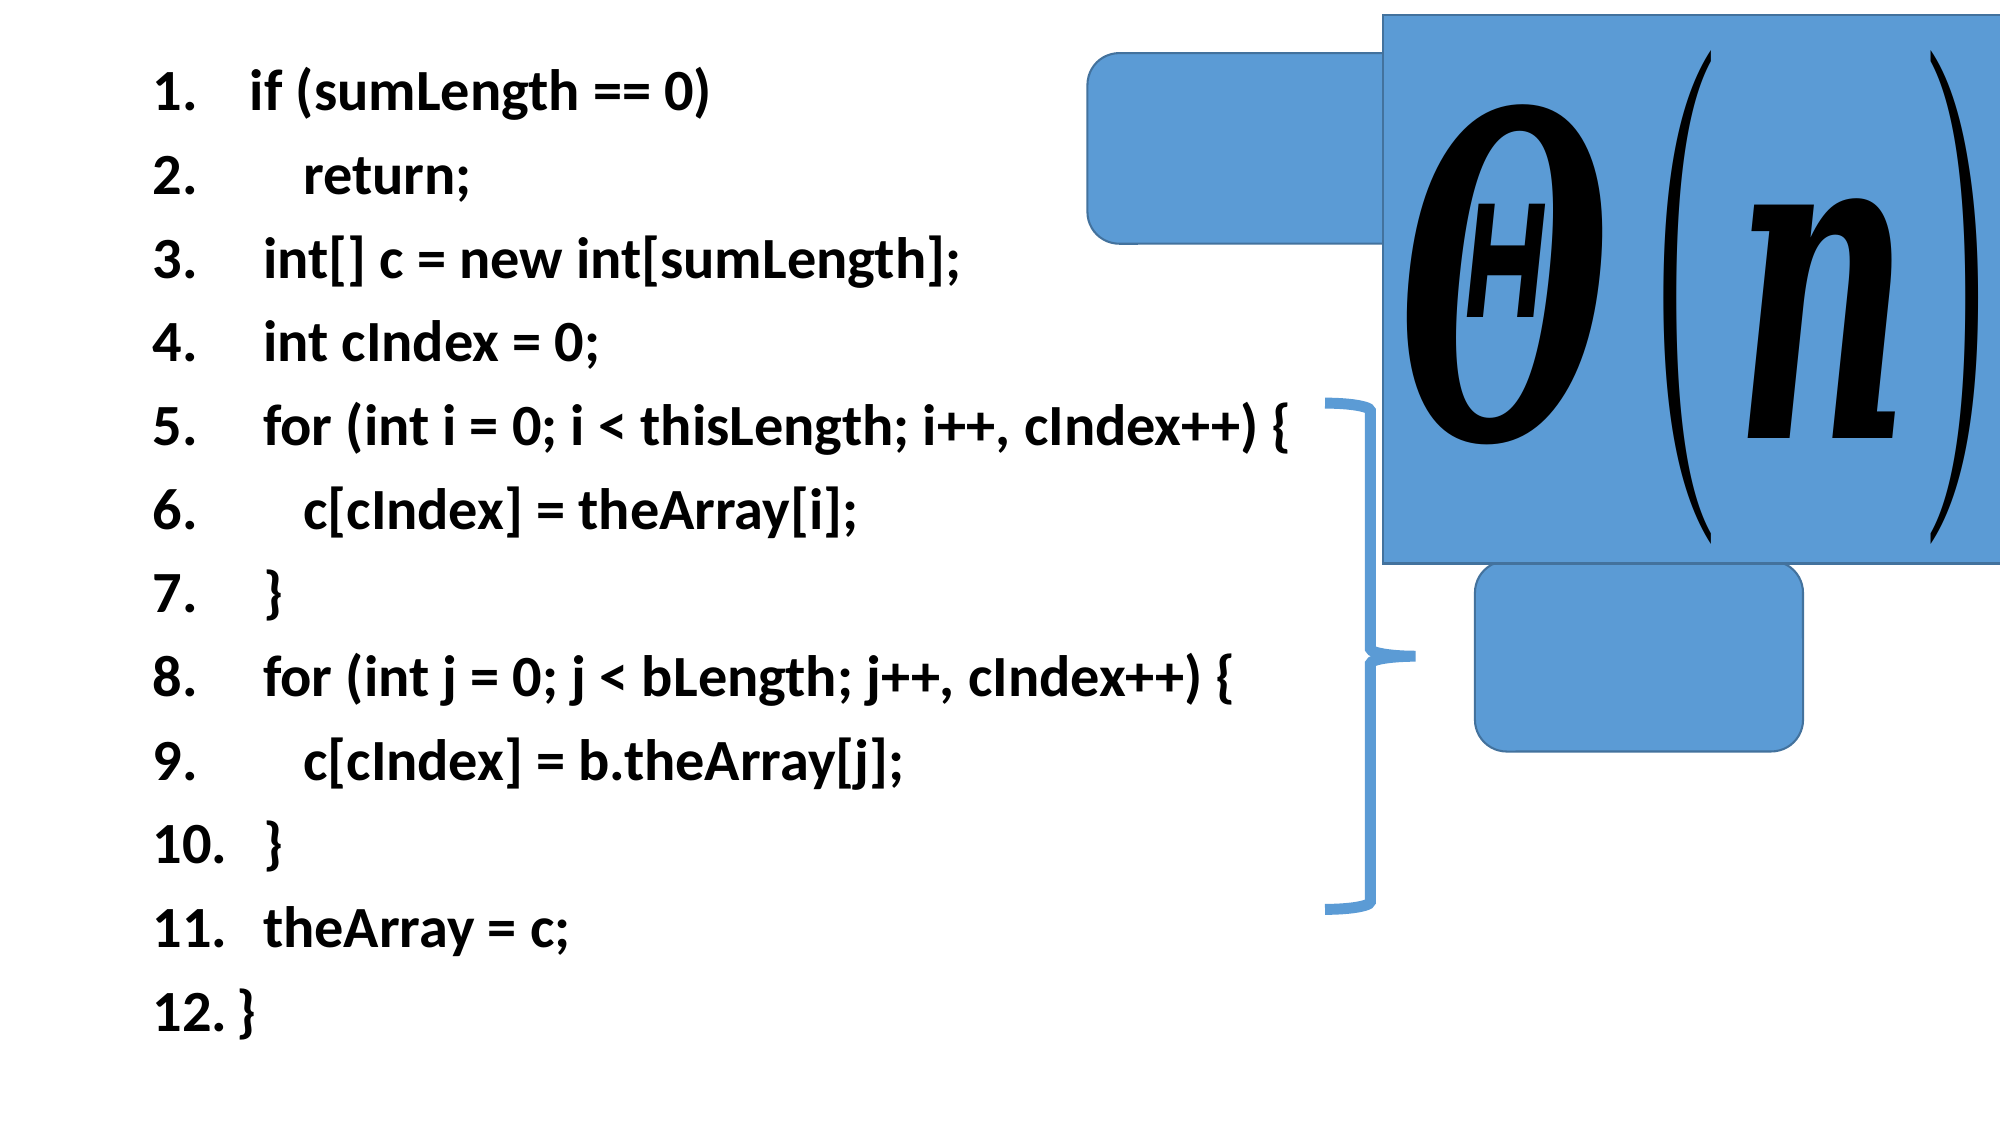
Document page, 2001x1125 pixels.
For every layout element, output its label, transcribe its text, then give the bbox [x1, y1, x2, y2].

list if (sumLength == 0) return; int[] c = new int[sumLength]; int cIndex = 0; for (int i = 0; i < thisLength; i++, cIndex++) { c[cIndex] = theArray[i]; } for (int j = 0; j < bLength; j++, cIndex++) { c[cIndex] = b.theArray[j]; } theArray = c; } [137, 53, 1863, 1072]
text_box [1325, 402, 1416, 910]
